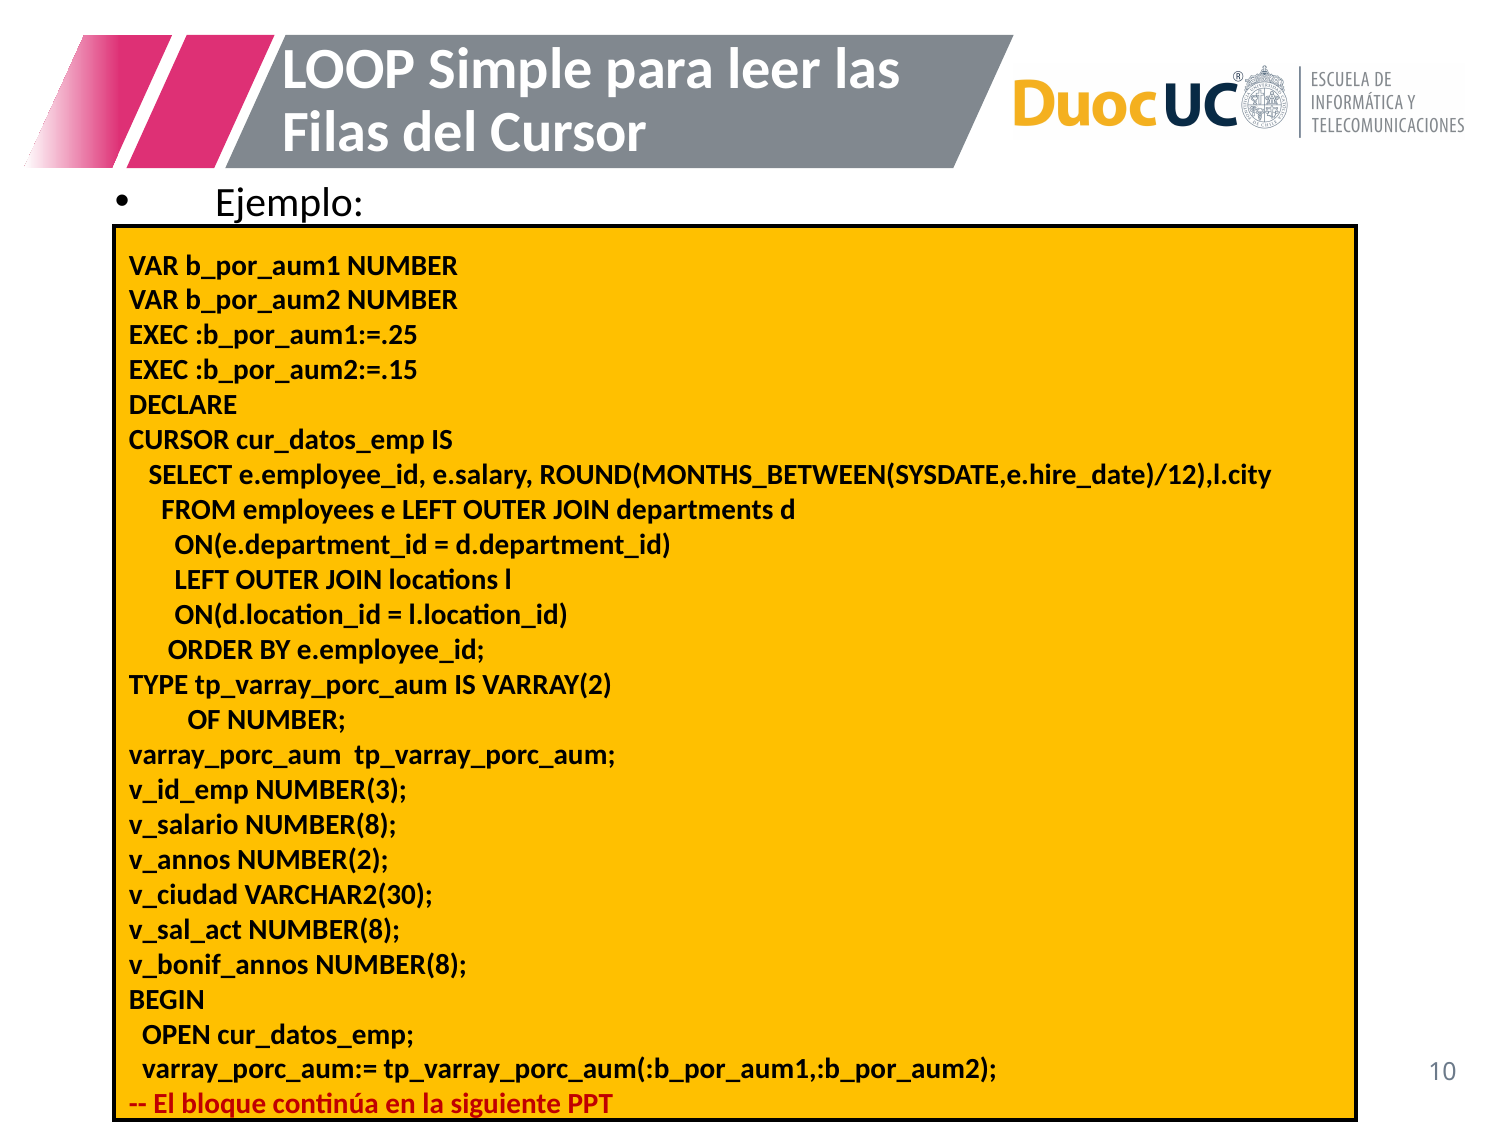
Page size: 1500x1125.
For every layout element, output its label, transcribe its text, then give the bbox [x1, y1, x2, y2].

title LOOP Simple para leer las Filas del Cursor [267, 34, 991, 169]
text_box Ejemplo: [100, 177, 1388, 245]
text_box VAR b_por_aum1 NUMBER VAR b_por_aum2 NUMBER EXEC :b_por_aum1:=.25 EXEC :b_por_aum2:=.15 DECLARE CURSOR cur_datos_emp IS SELECT e.employee_id, e.salary, ROUND(MONTHS_BETWEEN(SYSDATE,e.hire_date)/12),l.city FROM employees e LEFT OUTER JOIN departments d ON(e.department_id = d.department_id) LEFT OUTER JOIN locations l ON(d.location_id = l.location_id) ORDER BY e.employee_id; TYPE tp_varray_porc_aum IS VARRAY(2) OF NUMBER; varray_porc_aum tp_varray_porc_aum; v_id_emp NUMBER(3); v_salario NUMBER(8); v_annos NUMBER(2); v_ciudad VARCHAR2(30); v_sal_act NUMBER(8); v_bonif_annos NUMBER(8); BEGIN OPEN cur_datos_emp; varray_porc_aum:= tp_varray_porc_aum(:b_por_aum1,:b_por_aum2); -- El bloque continúa en la siguiente PPT [114, 225, 1357, 1120]
picture [1013, 63, 1465, 140]
